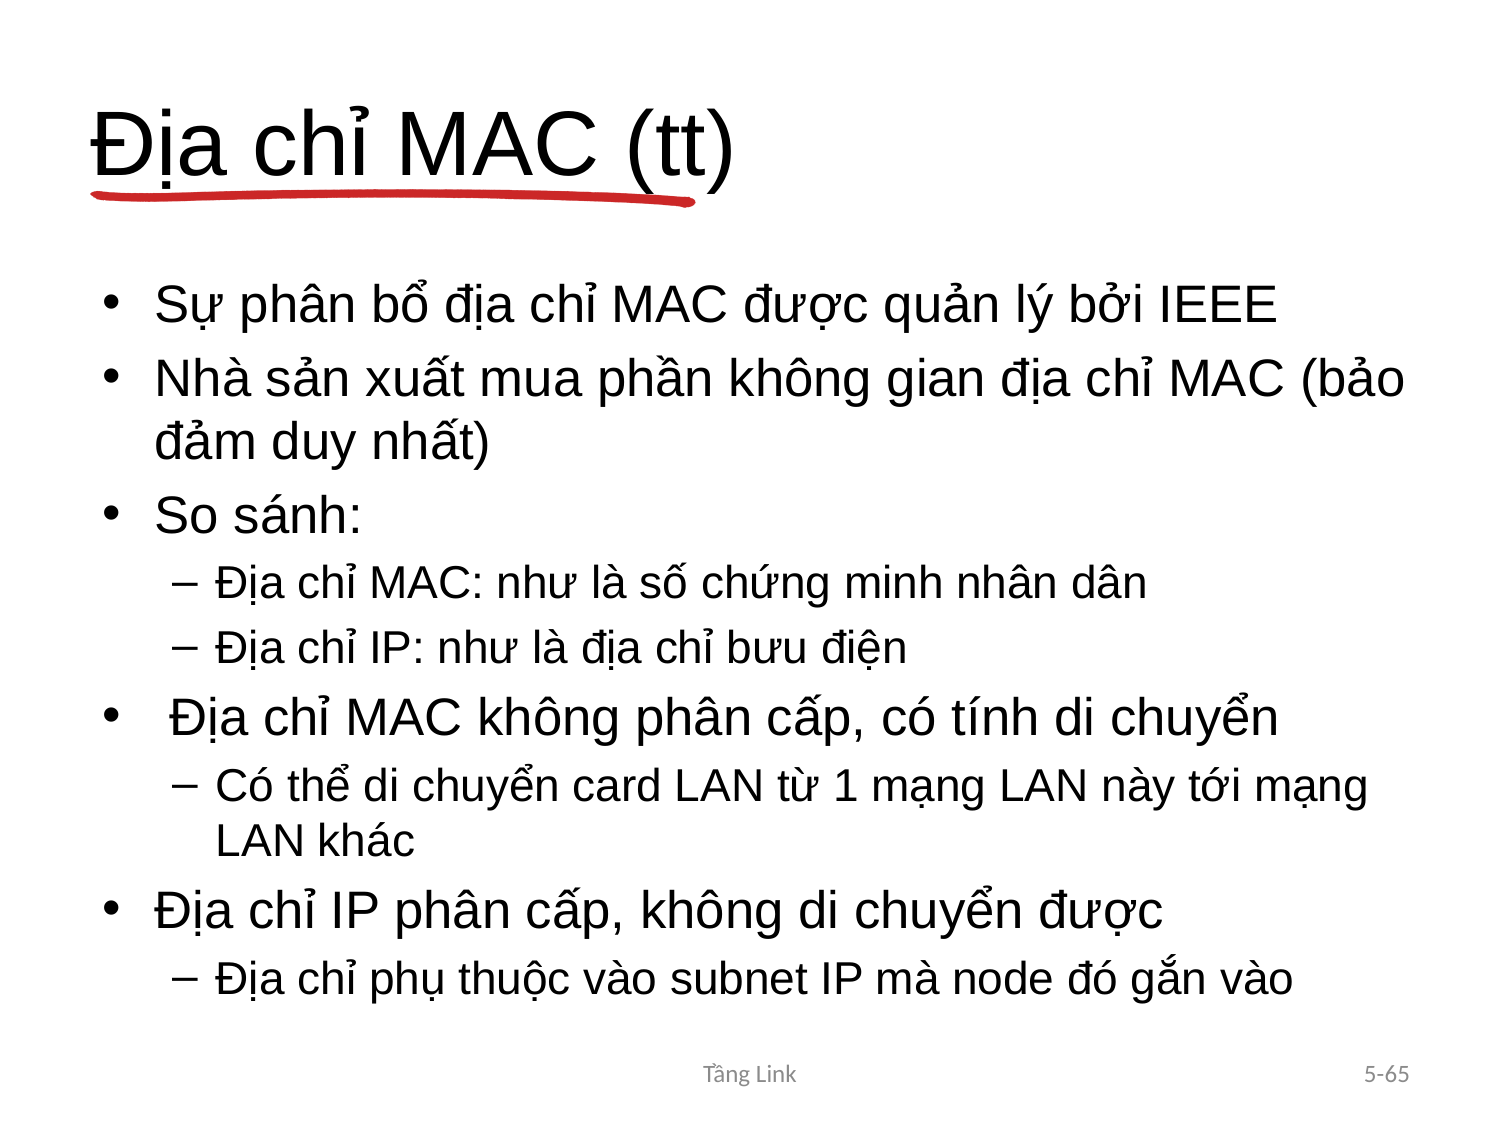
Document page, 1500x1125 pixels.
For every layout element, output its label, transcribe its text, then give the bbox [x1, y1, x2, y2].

list Sự phân bổ địa chỉ MAC được quản lý bởi IEEE Nhà sản xuất mua phần không gian địa chỉ MAC (bảo đảm duy nhất) So sánh: Địa chỉ MAC: như là số chứng minh nhân dân Địa chỉ IP: như là địa chỉ bưu điện Địa chỉ MAC không phân cấp, có tính di chuyển Có thể di chuyển card LAN từ 1 mạng LAN này tới mạng LAN khác Địa chỉ IP phân cấp, không di chuyển được Địa chỉ phụ thuộc vào subnet IP mà node đó gắn vào [87, 262, 1422, 1025]
title Địa chỉ MAC (tt) [75, 45, 1425, 233]
footer Tầng Link [512, 1042, 988, 1103]
picture [87, 183, 703, 213]
slide_number 5- [1074, 1042, 1425, 1103]
